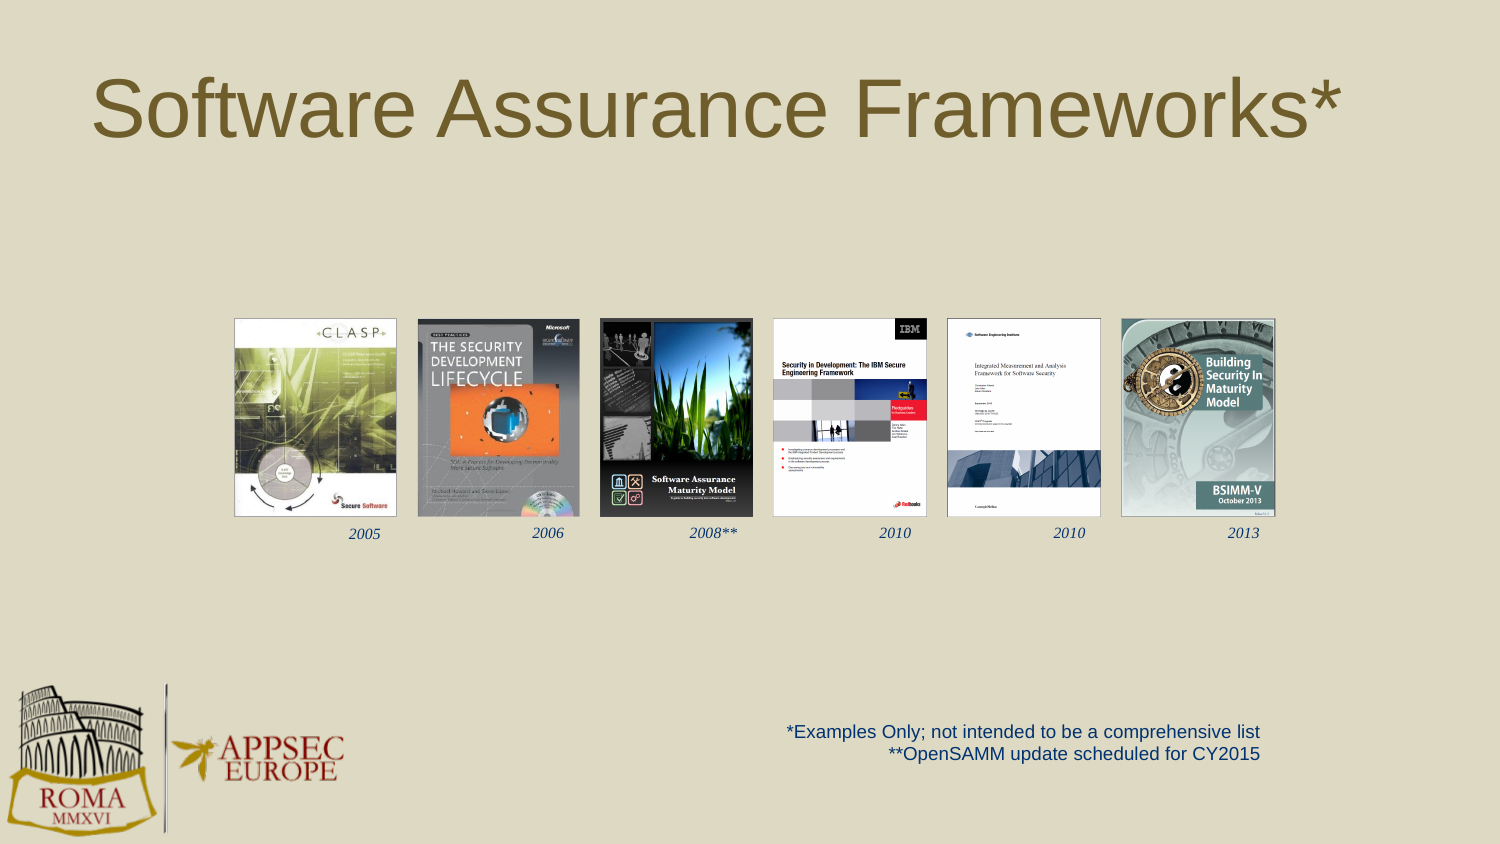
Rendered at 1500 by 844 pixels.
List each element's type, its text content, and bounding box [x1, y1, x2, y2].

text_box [234, 318, 1276, 551]
title Software Assurance Frameworks* [75, 33, 1425, 175]
picture [0, 621, 370, 844]
list *Examples Only; not intended to be a comprehensive list **OpenSAMM update scheduled for CY2015 [262, 711, 1275, 776]
